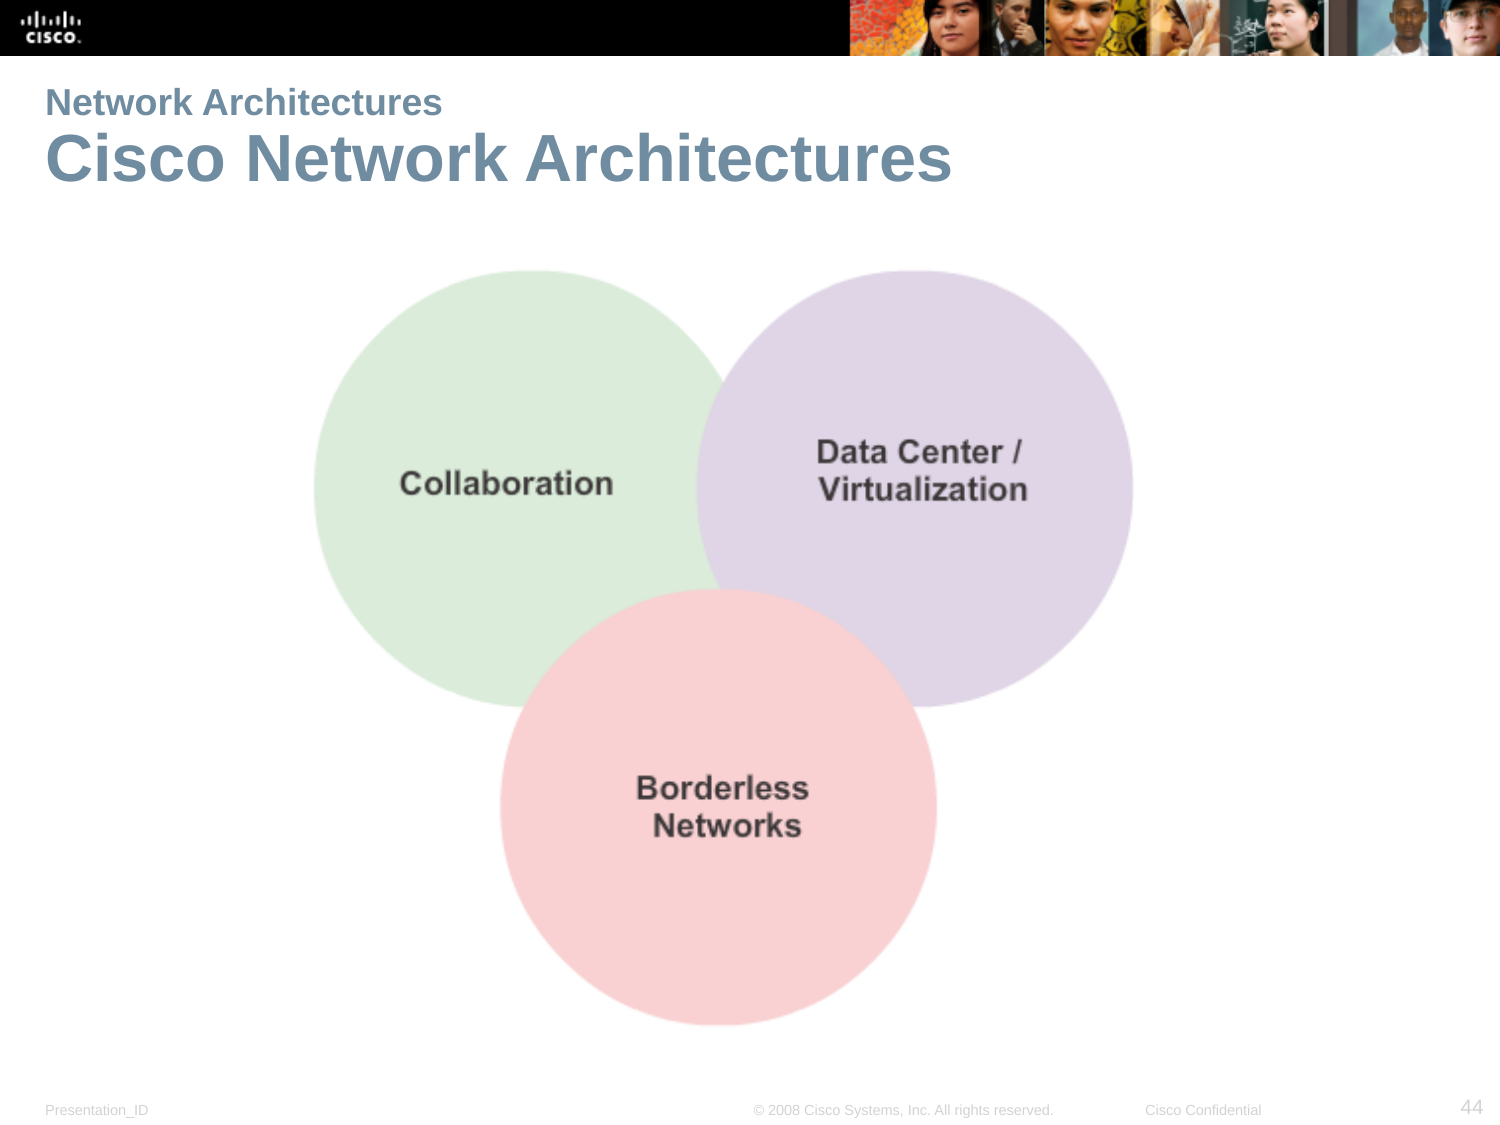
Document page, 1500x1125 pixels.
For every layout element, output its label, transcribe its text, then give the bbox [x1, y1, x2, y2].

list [34, 252, 1468, 1061]
title Network Architectures Cisco Network Architectures [31, 64, 1471, 203]
picture [0, 0, 1500, 56]
